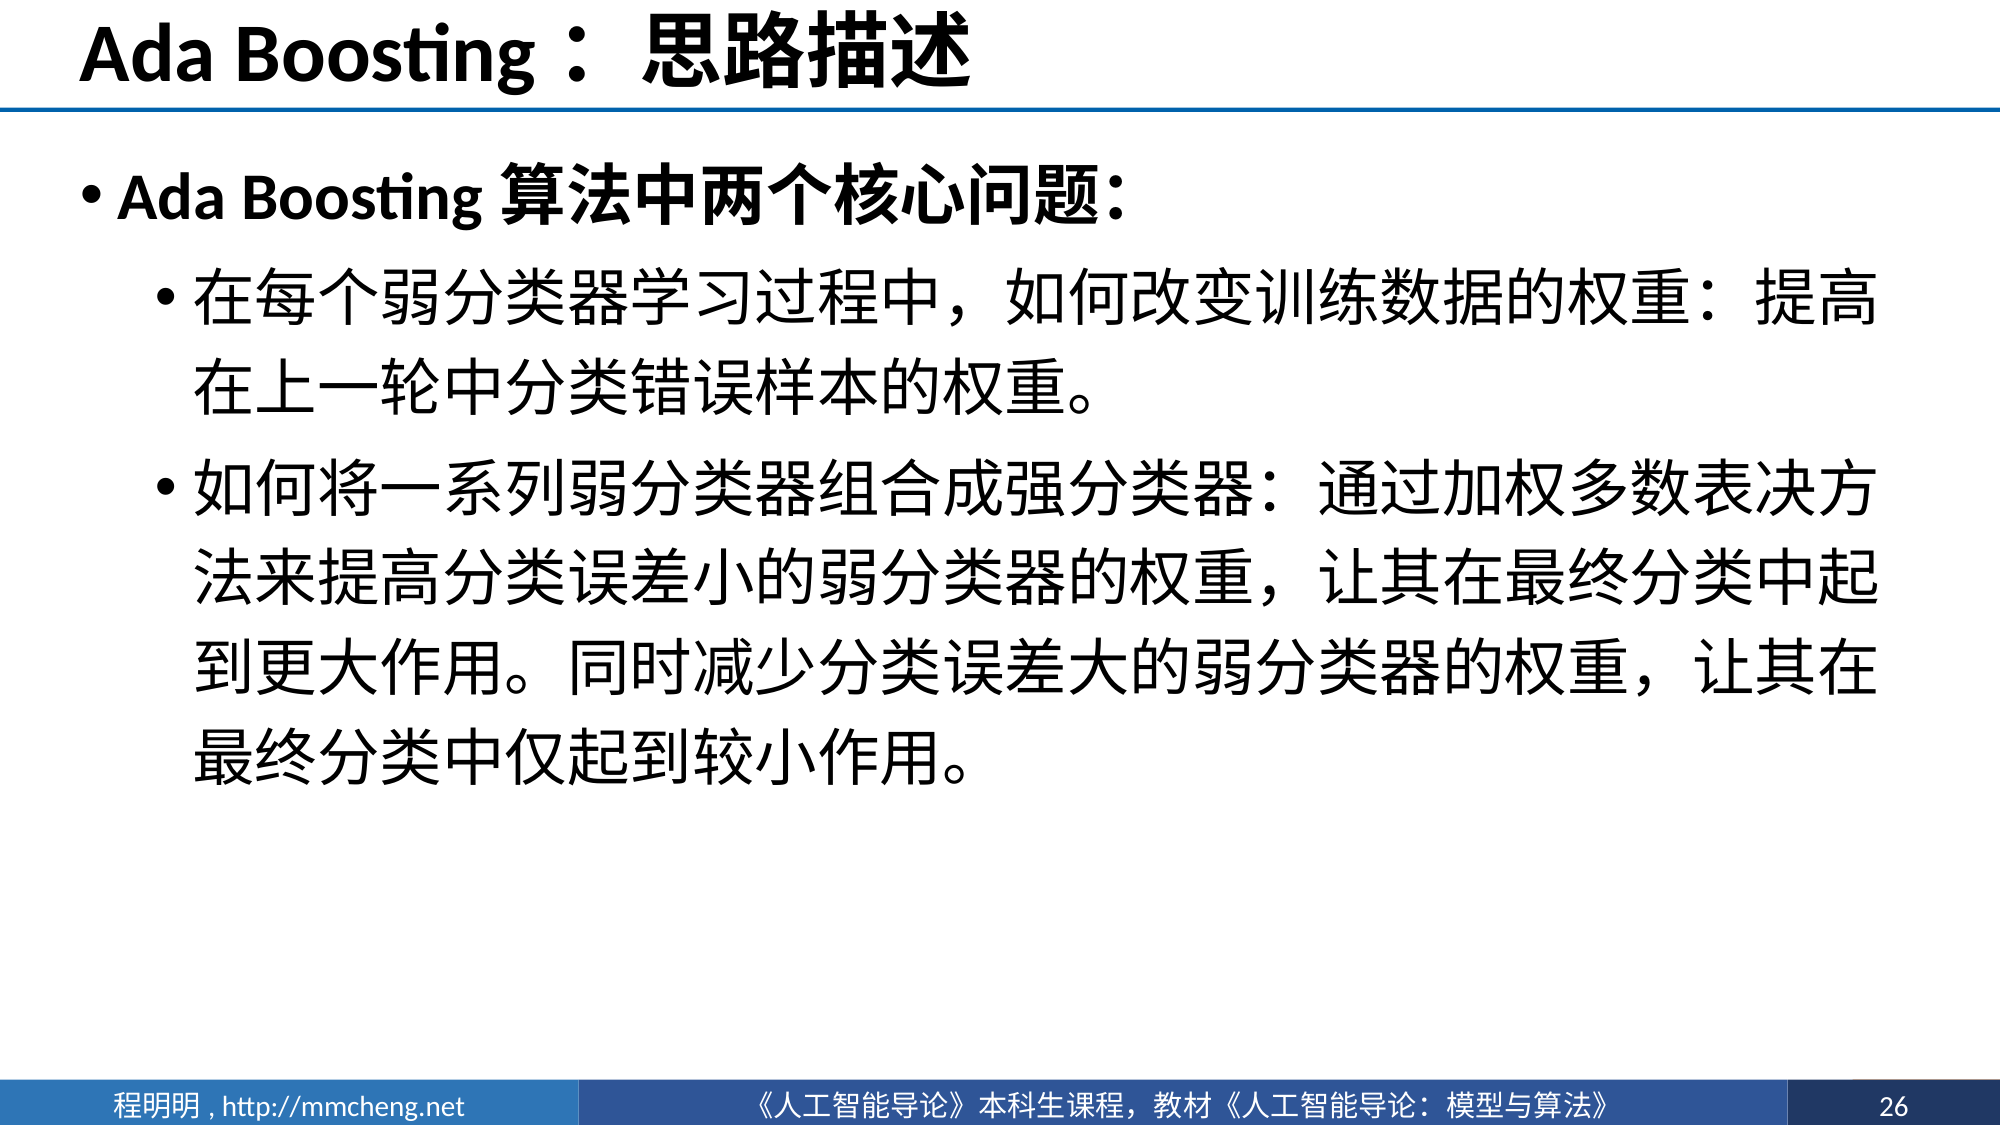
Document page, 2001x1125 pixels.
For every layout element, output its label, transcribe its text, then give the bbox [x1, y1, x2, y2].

title Ada Boosting：思路描述 [64, 0, 2000, 110]
list Ada Boosting算法中两个核心问题： 在每个弱分类器学习过程中，如何改变训练数据的权重：提高在上一轮中分类错误样本的权重。 如何将一系列弱分类器组合成强分类器：通过加权多数表决方法来提高分类误差小的弱分类器的权重，让其在最终分类中起到更大作用。同时减少分类误差大的弱分类器的权重，让其在最终分类中仅起到较小作用。 [64, 129, 1928, 1080]
